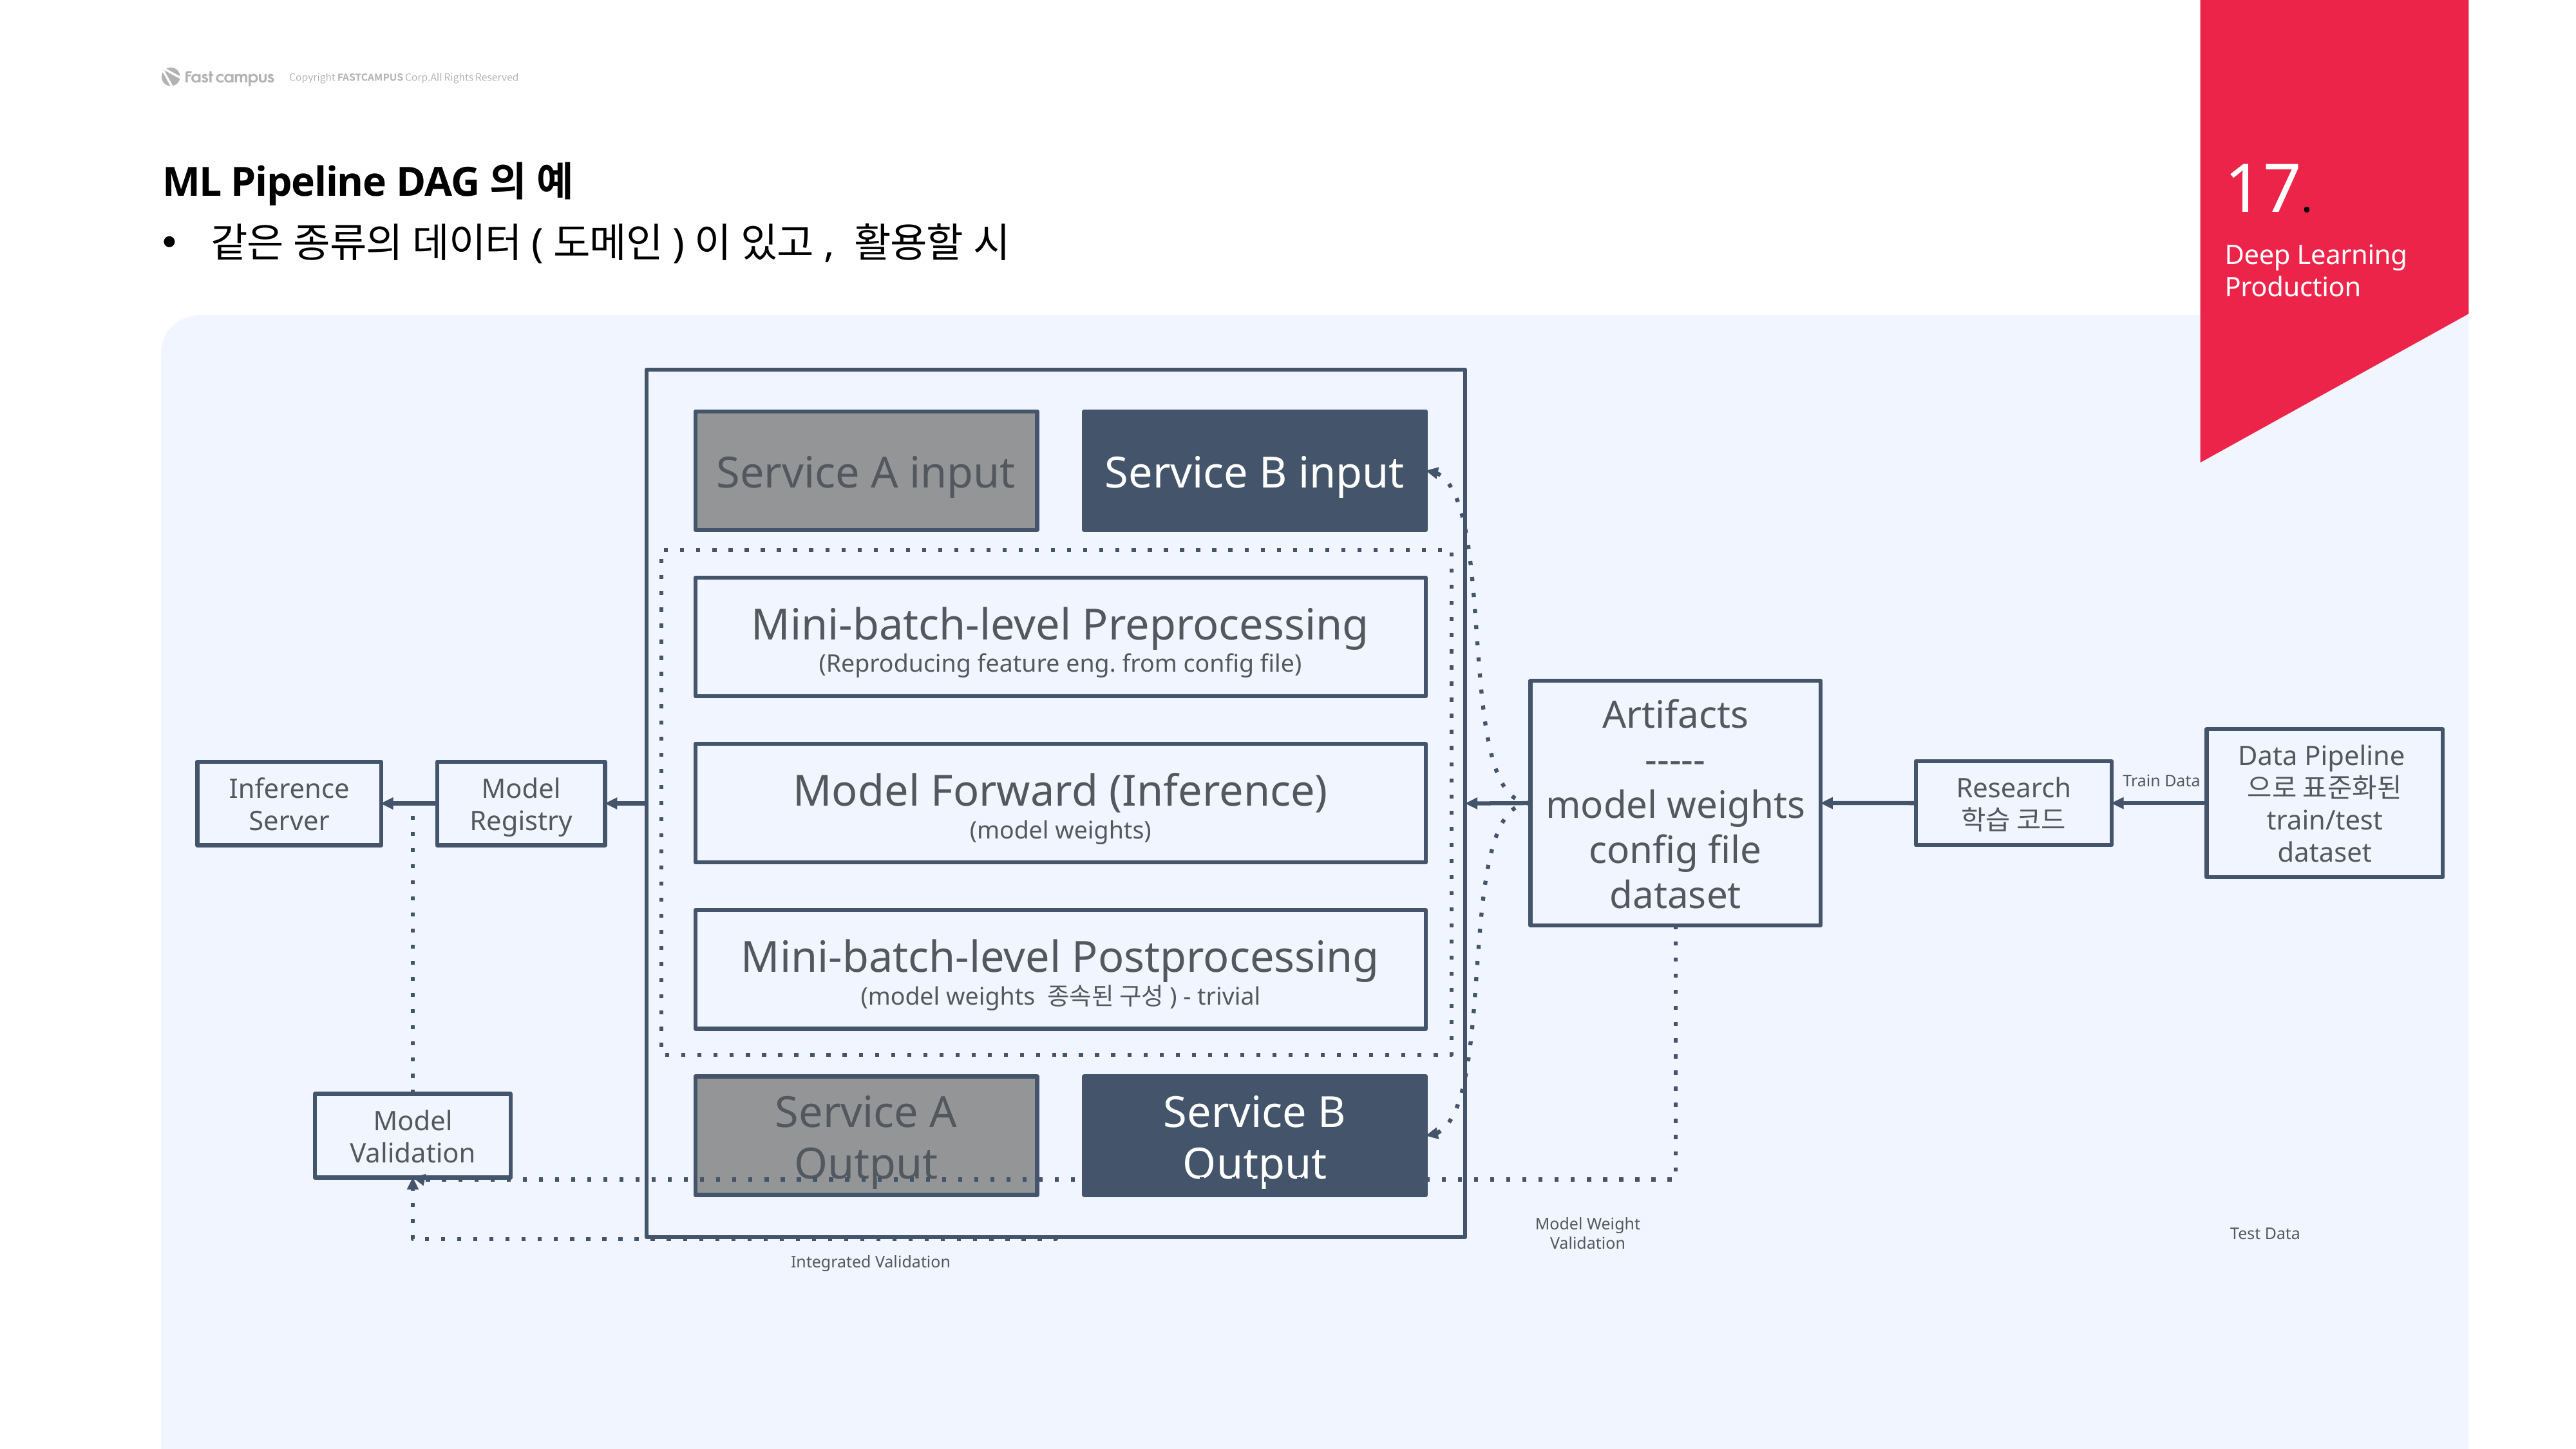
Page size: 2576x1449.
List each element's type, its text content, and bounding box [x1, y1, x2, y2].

text_box Deep Learning Production [2200, 232, 2469, 308]
text_box ML Pipeline DAG의 예 같은 종류의 데이터(도메인)이 있고, 활용할 시 [160, 154, 1904, 267]
picture [0, 0, 2576, 1449]
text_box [197, 370, 2443, 1281]
text_box 17. [2200, 148, 2469, 232]
